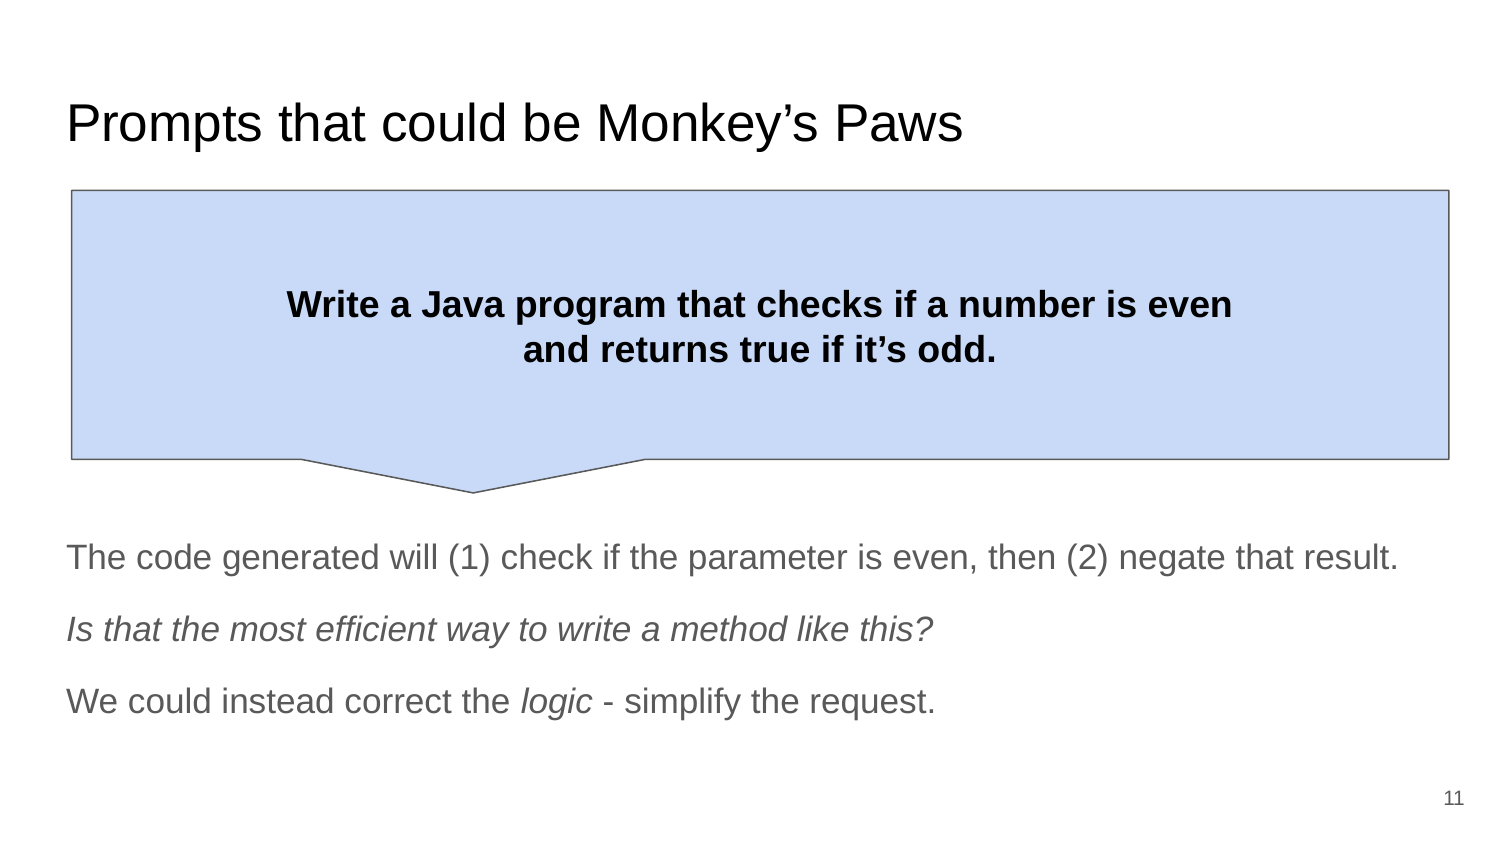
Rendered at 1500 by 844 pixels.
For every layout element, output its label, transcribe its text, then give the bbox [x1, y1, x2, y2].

title Prompts that could be Monkey’s Paws [51, 72, 1449, 167]
slide_number ‹#› [1389, 764, 1480, 830]
list The code generated will (1) check if the parameter is even, then (2) negate that result. Is that the most efficient way to write a method like this? We could instead correct the logic - simplify the request. [51, 513, 1449, 783]
text_box Write a Java program that checks if a number is even and returns true if it’s odd. [71, 190, 1449, 493]
